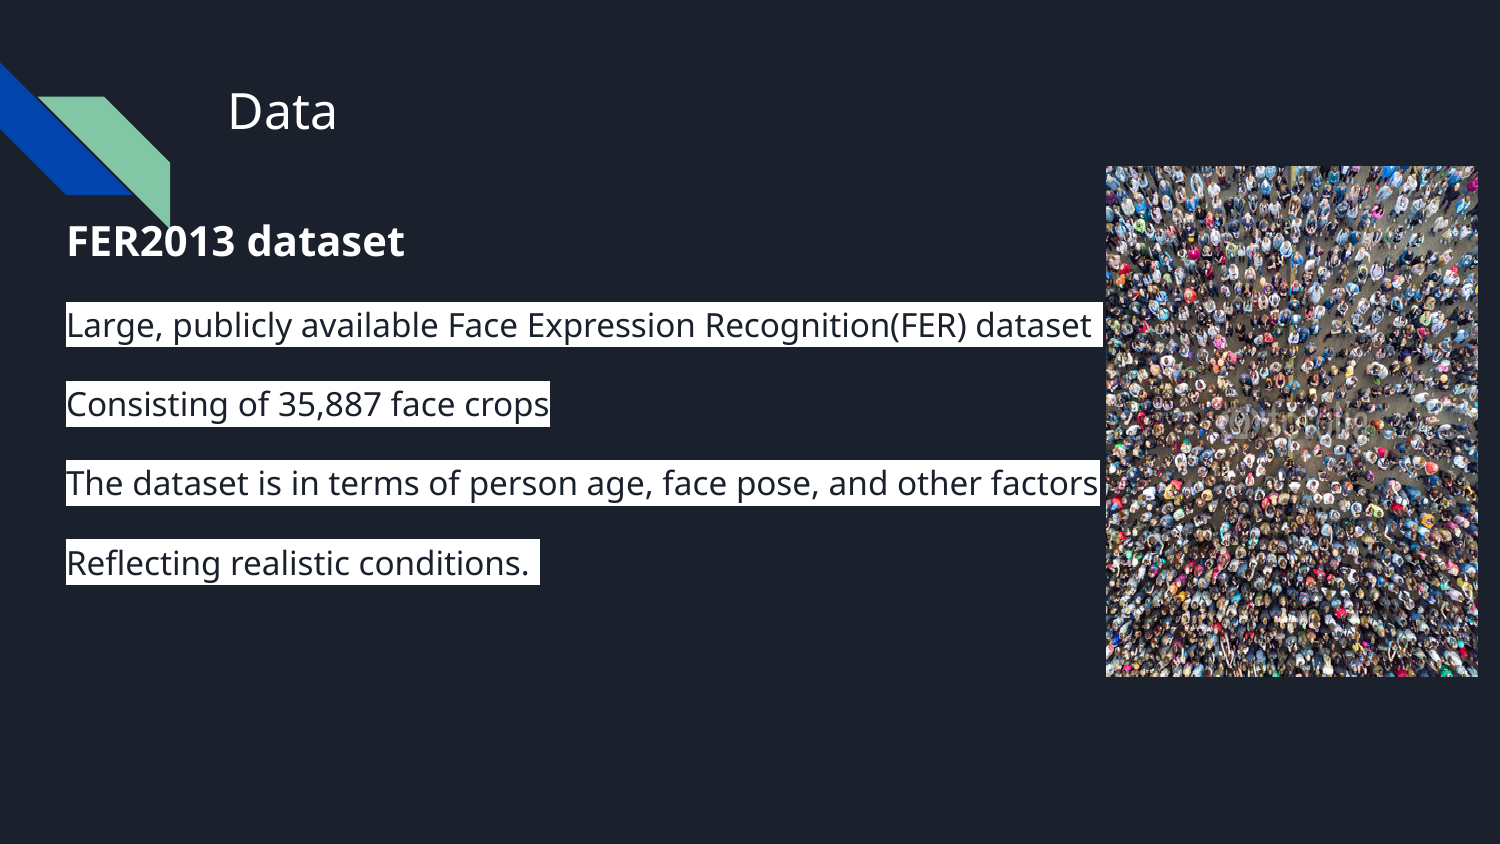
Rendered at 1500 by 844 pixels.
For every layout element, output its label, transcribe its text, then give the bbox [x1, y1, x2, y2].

picture [1106, 166, 1478, 678]
title Data [212, 64, 1368, 192]
list FER2013 dataset Large, publicly available Face Expression Recognition(FER) dataset Consisting of 35,887 face crops The dataset is in terms of person age, face pose, and other factors Reflecting realistic conditions. [51, 192, 1449, 750]
